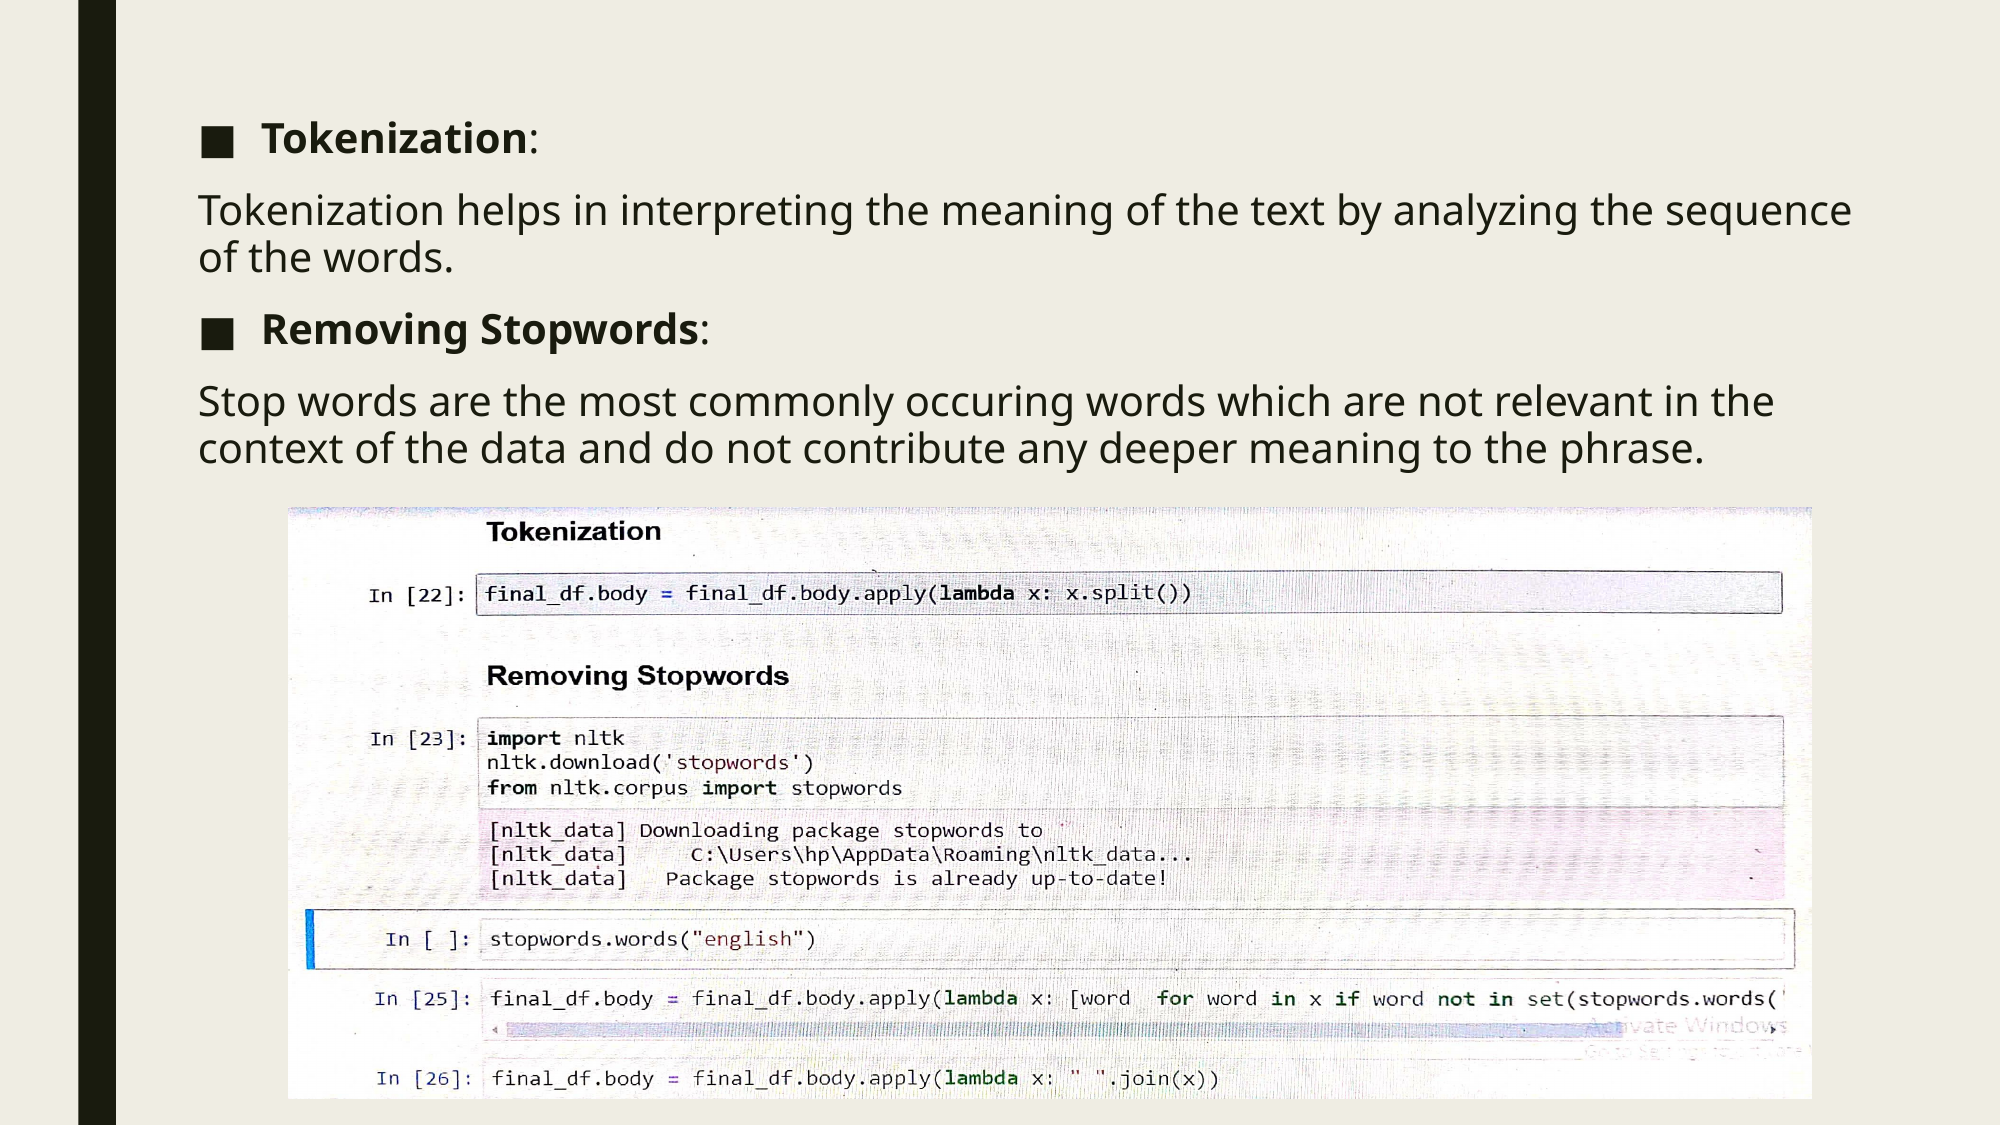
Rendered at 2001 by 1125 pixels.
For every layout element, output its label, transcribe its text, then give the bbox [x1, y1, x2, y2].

picture [288, 507, 1812, 1099]
list Tokenization: Tokenization helps in interpreting the meaning of the text by analyzing the sequence of the words. Removing Stopwords: Stop words are the most commonly occuring words which are not relevant in the context of the data and do not contribute any deeper meaning to the phrase. [182, 108, 1918, 1017]
